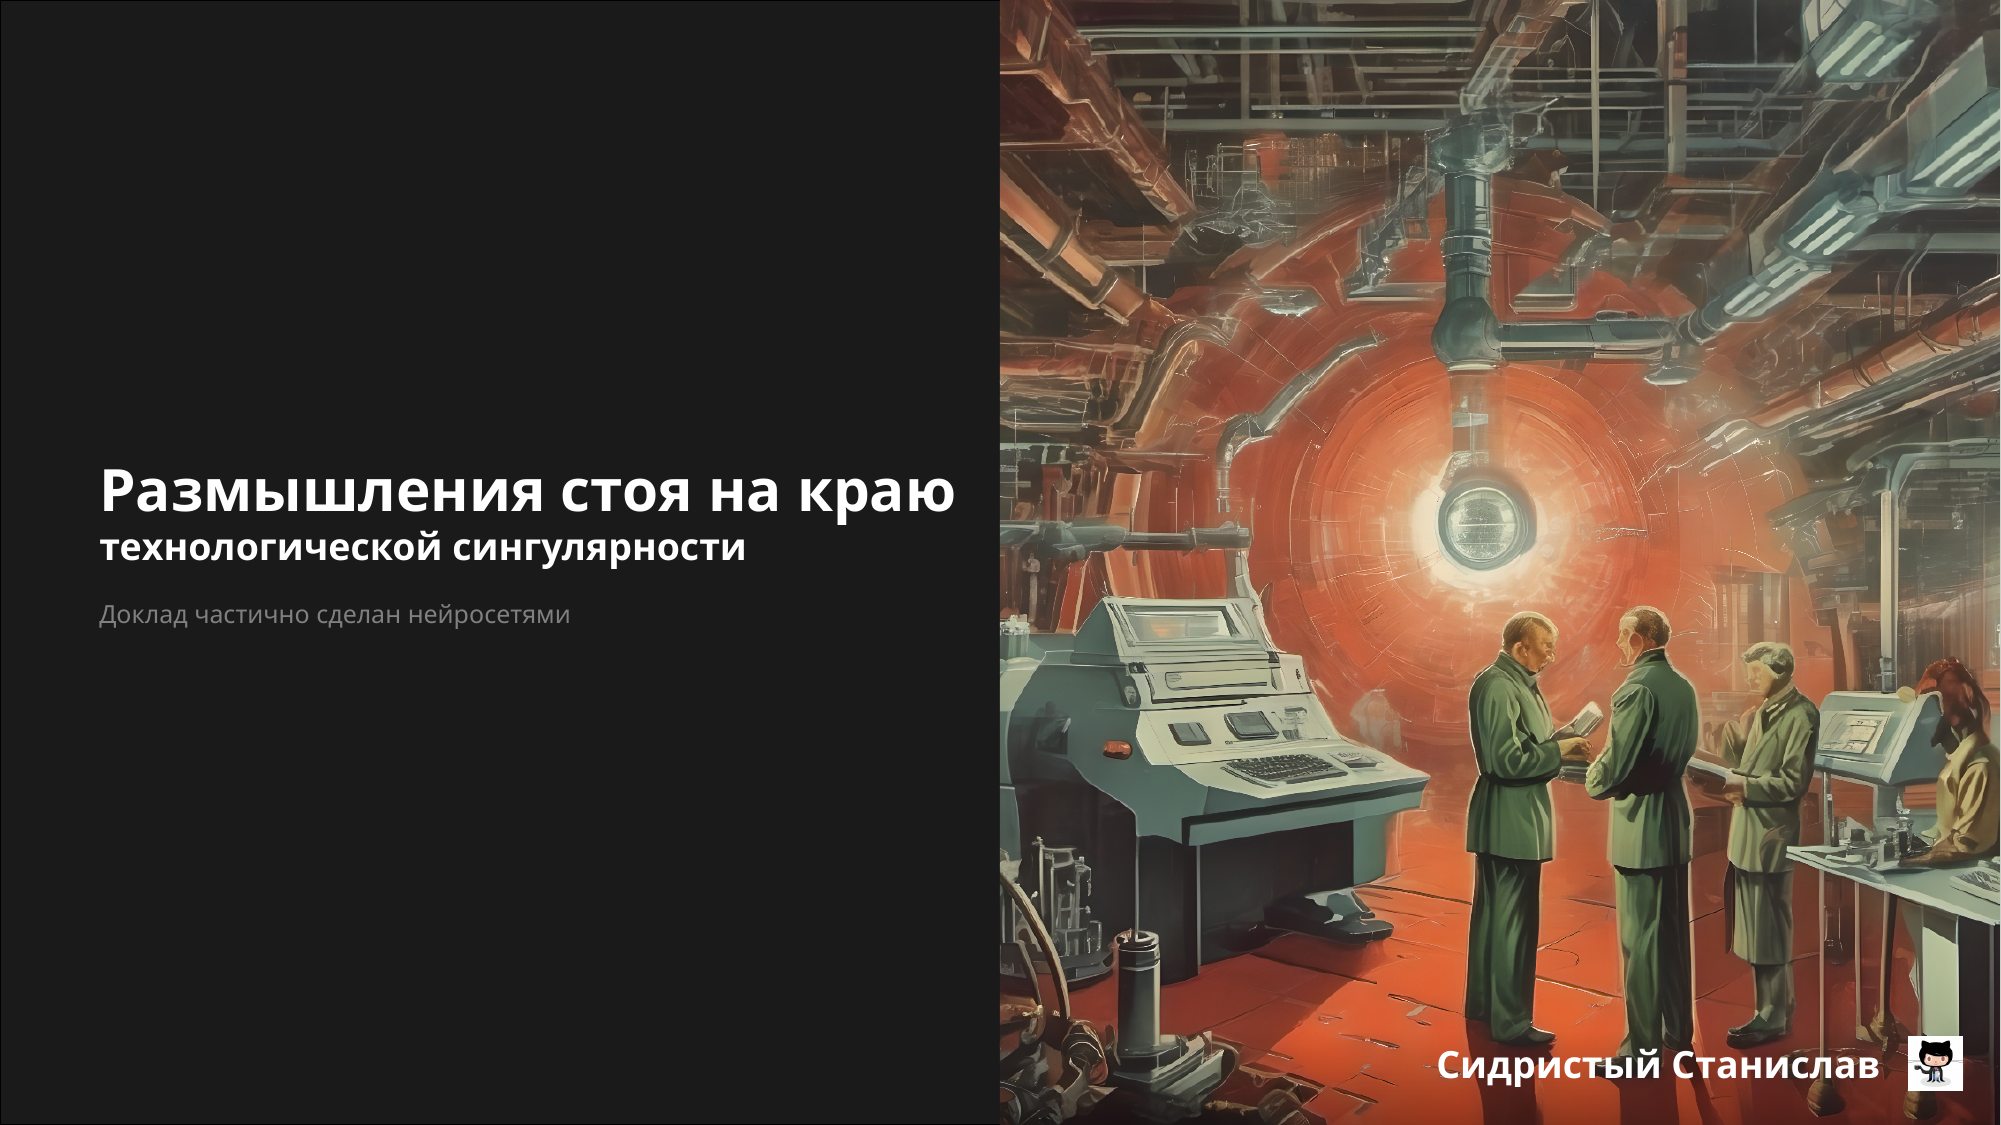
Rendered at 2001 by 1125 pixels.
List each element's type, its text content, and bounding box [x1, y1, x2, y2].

picture [999, 0, 2000, 1125]
text_box Размышления стоя на краю технологической сингулярности Доклад частично сделан нейросетями [99, 453, 999, 656]
